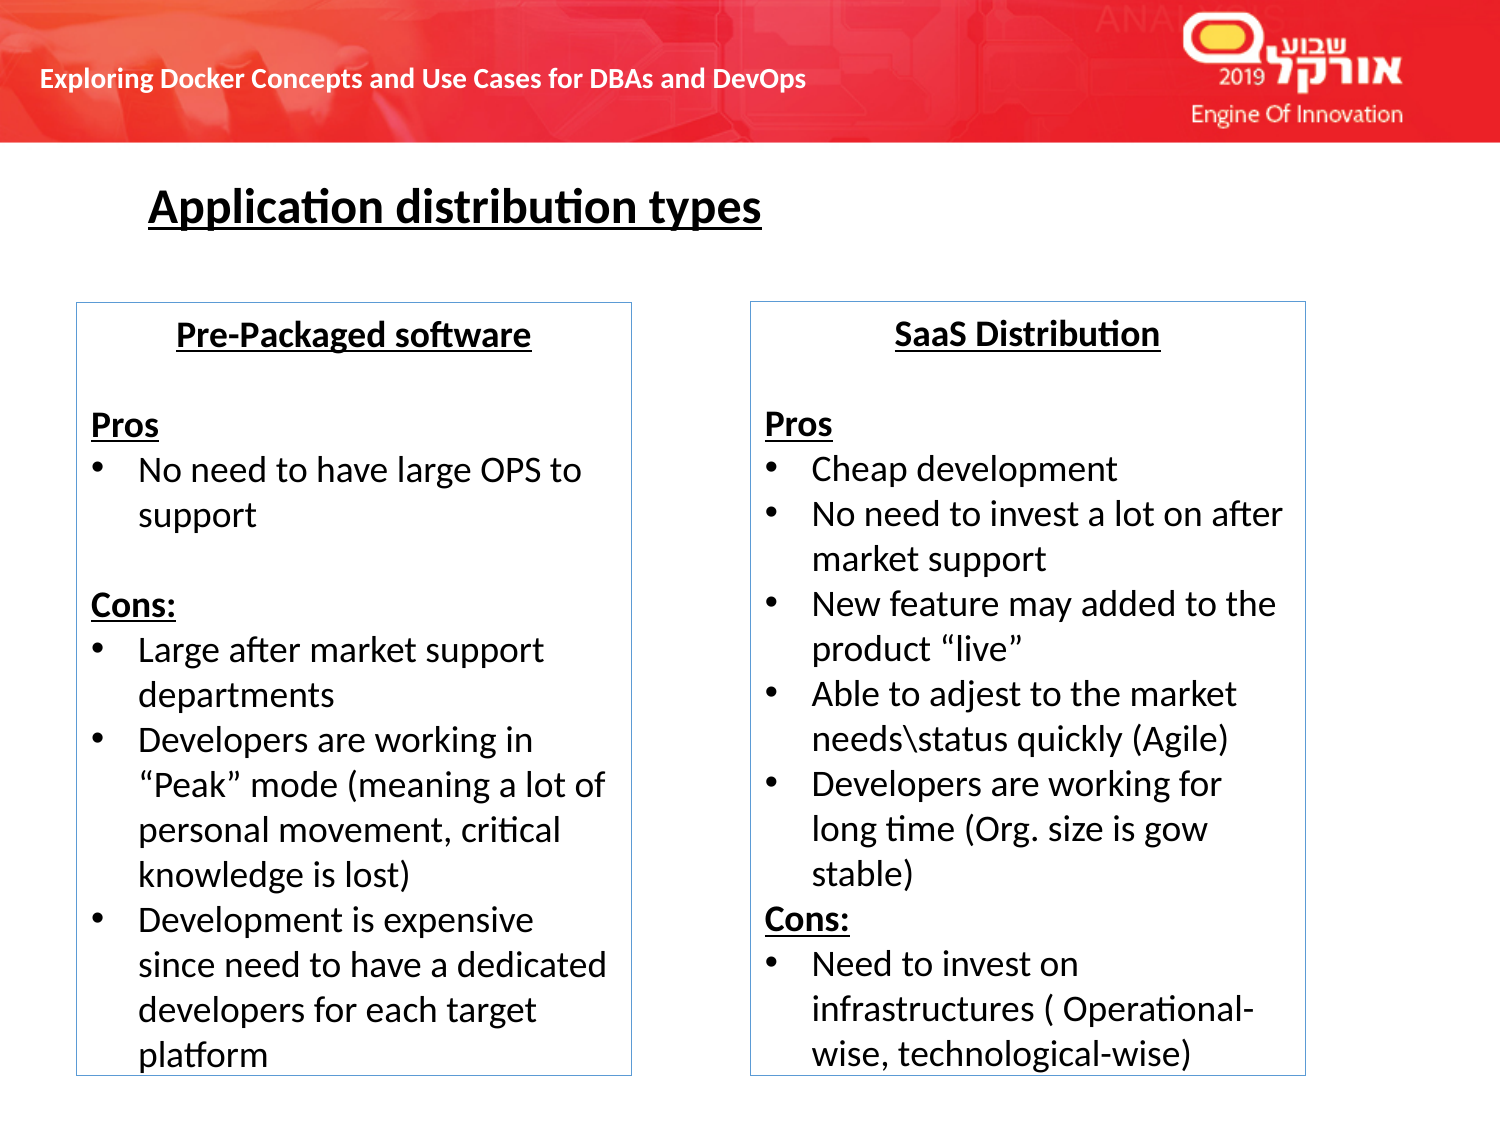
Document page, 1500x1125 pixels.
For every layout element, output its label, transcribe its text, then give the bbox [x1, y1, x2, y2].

text_box Application distribution types [133, 165, 777, 241]
picture [0, 0, 1500, 1125]
text_box Pre-Packaged software Pros No need to have large OPS to support Cons: Large after market support departments Developers are working in “Peak” mode (meaning a lot of personal movement, critical knowledge is lost) Development is expensive since need to have a dedicated developers for each target platform [76, 302, 632, 1076]
text_box SaaS Distribution Pros Cheap development No need to invest a lot on after market support New feature may added to the product “live” Able to adjest to the market needs\status quickly (Agile) Developers are working for long time (Org. size is gow stable) Cons: Need to invest on infrastructures ( Operational-wise, technological-wise) [750, 301, 1306, 1076]
